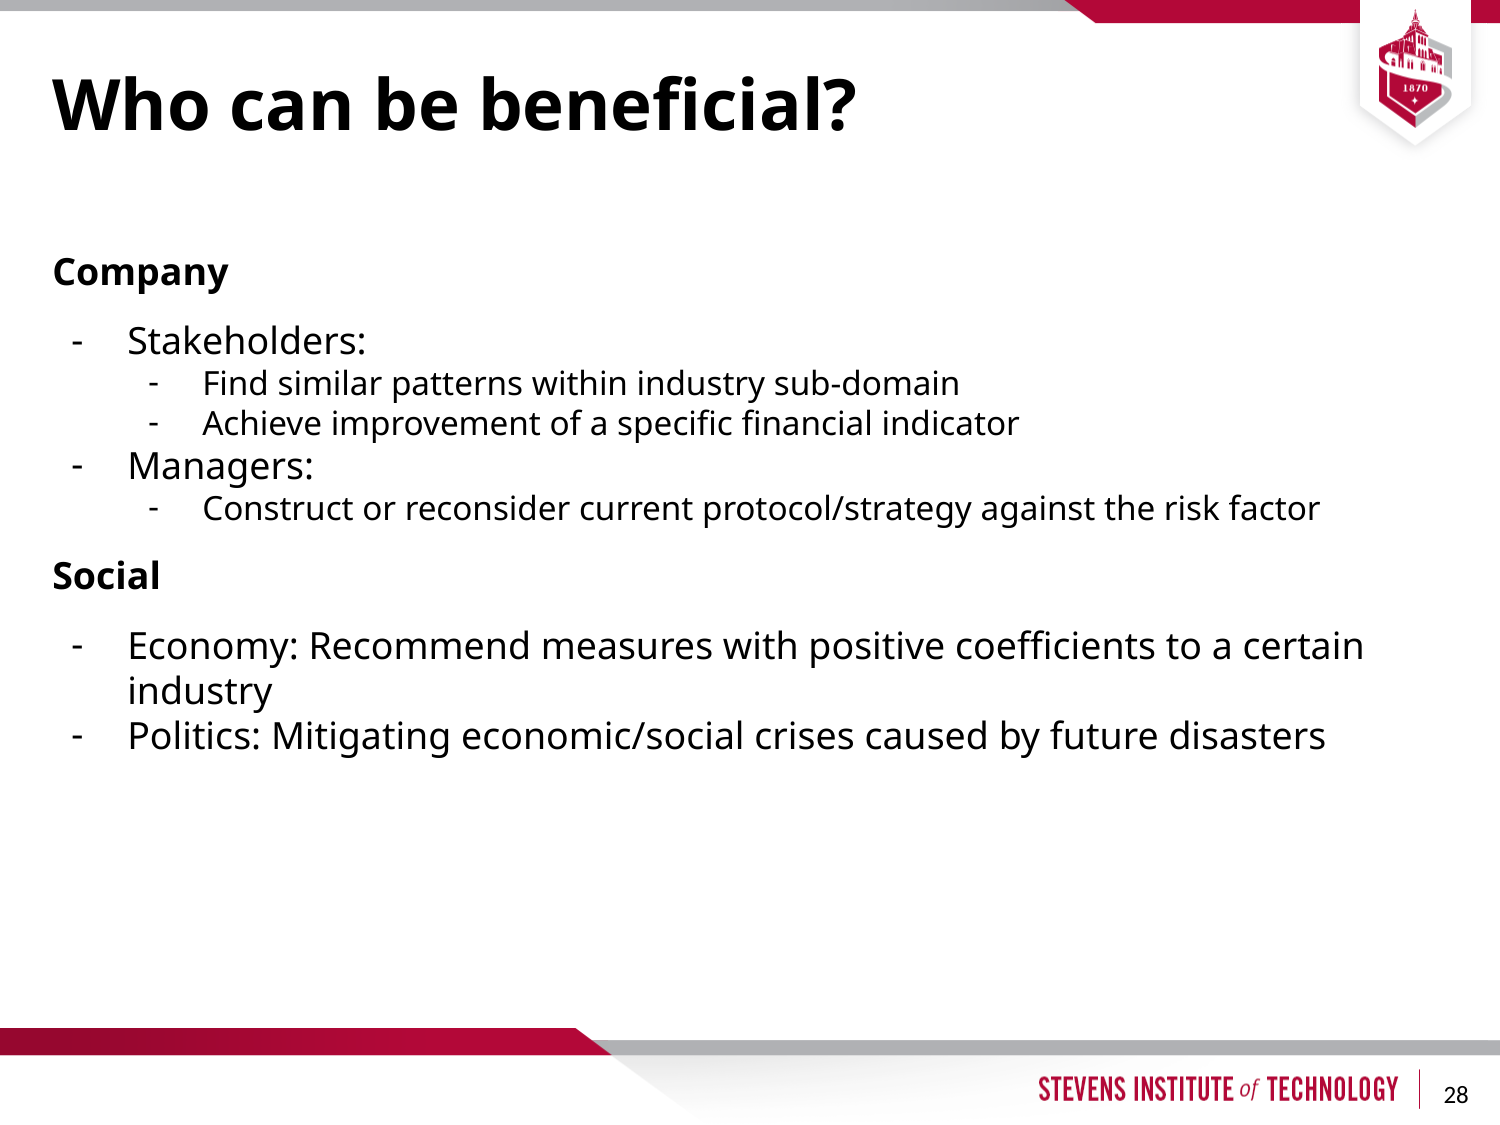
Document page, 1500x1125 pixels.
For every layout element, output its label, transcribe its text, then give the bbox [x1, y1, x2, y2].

list Company Stakeholders: Find similar patterns within industry sub-domain Achieve improvement of a specific financial indicator Managers: Construct or reconsider current protocol/strategy against the risk factor Social Economy: Recommend measures with positive coefficients to a certain industry Politics: Mitigating economic/social crises caused by future disasters [37, 232, 1463, 1000]
title Who can be beneficial? [37, 45, 1338, 232]
picture [0, 0, 1500, 160]
picture [0, 1028, 1500, 1125]
slide_number ‹#› [1428, 1071, 1490, 1108]
